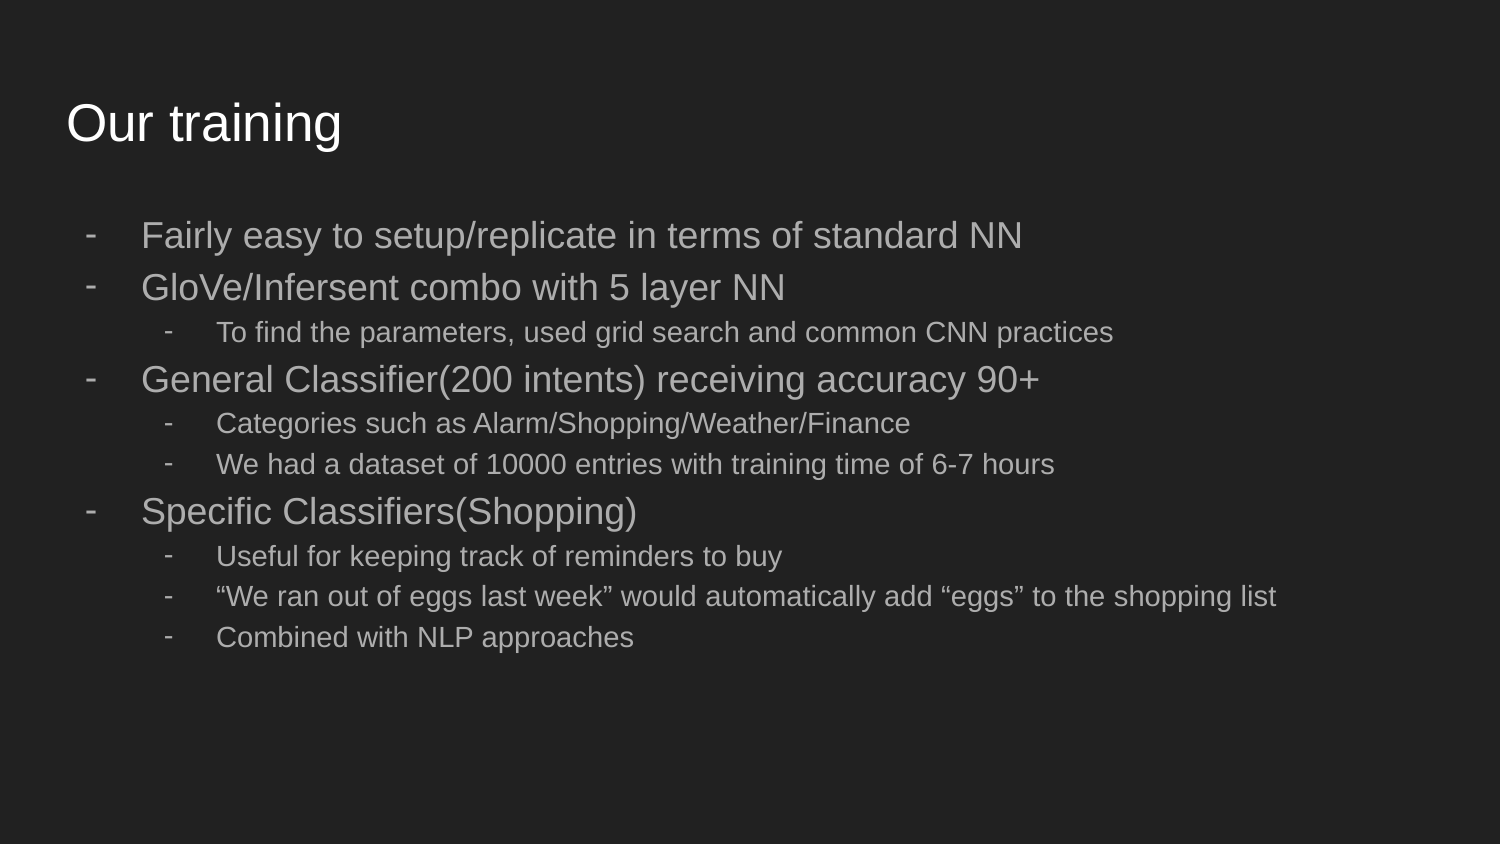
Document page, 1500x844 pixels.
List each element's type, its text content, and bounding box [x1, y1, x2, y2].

title Our training [51, 72, 1449, 167]
list Fairly easy to setup/replicate in terms of standard NN GloVe/Infersent combo with 5 layer NN To find the parameters, used grid search and common CNN practices General Classifier(200 intents) receiving accuracy 90+ Categories such as Alarm/Shopping/Weather/Finance We had a dataset of 10000 entries with training time of 6-7 hours Specific Classifiers(Shopping) Useful for keeping track of reminders to buy “We ran out of eggs last week” would automatically add “eggs” to the shopping list Combined with NLP approaches [51, 189, 1449, 750]
